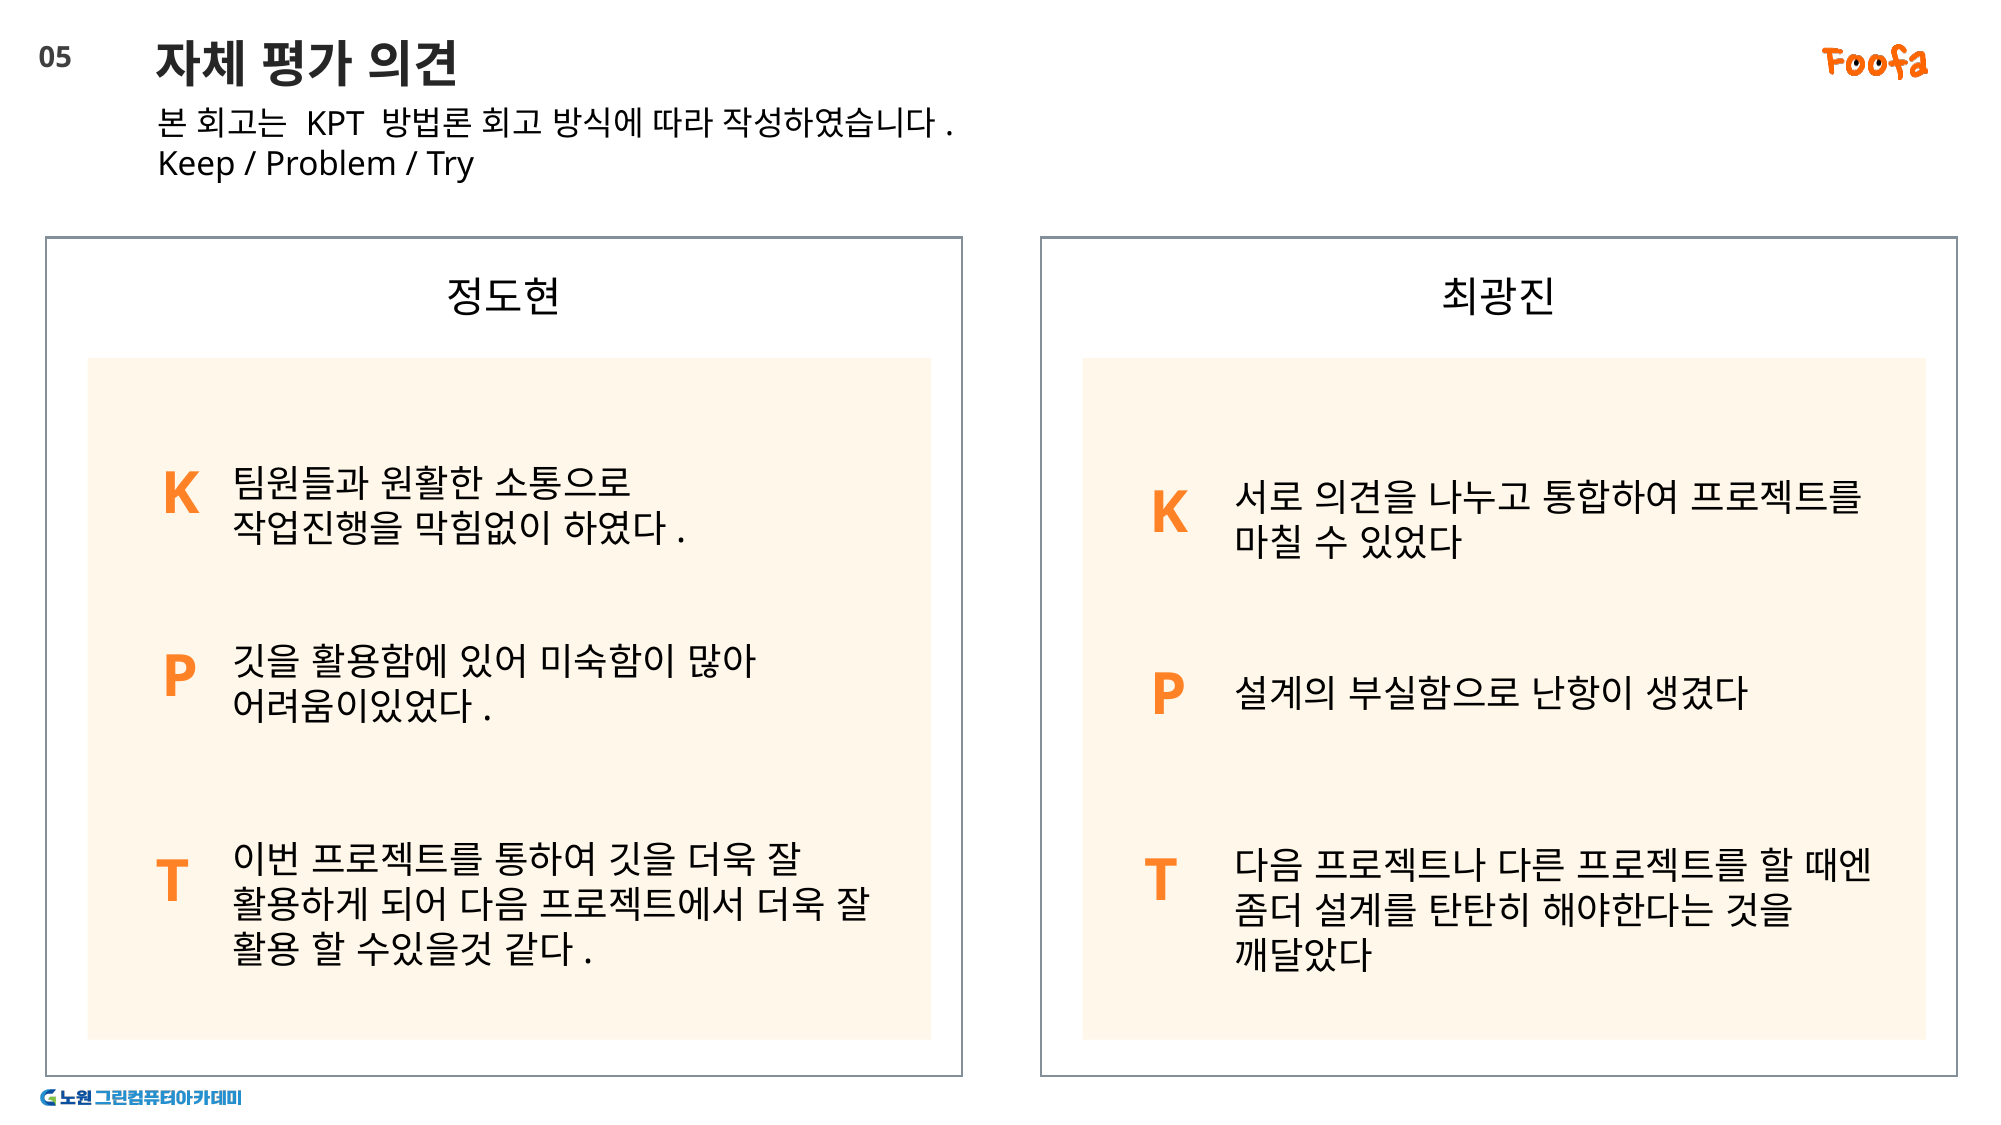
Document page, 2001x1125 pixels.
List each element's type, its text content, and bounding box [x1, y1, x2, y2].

text_box P [146, 630, 199, 716]
text_box [46, 237, 962, 1077]
text_box [1041, 237, 1957, 1077]
text_box 본 회고는 KPT 방법론 회고 방식에 따라 작성하였습니다. Keep / Problem / Try [142, 94, 1042, 190]
picture [1821, 43, 1929, 80]
text_box 05 [23, 30, 140, 81]
text_box 다음 프로젝트나 다른 프로젝트를 할 때엔 좀더 설계를 탄탄히 해야한다는 것을 깨달았다 [1219, 834, 1928, 985]
text_box K [145, 447, 200, 533]
text_box T [137, 836, 208, 921]
text_box 자체 평가 의견 [140, 25, 534, 100]
text_box 설계의 부실함으로 난항이 생겼다 [1219, 662, 1928, 723]
picture [39, 1089, 241, 1106]
text_box 서로 의견을 나누고 통합하여 프로젝트를 마칠 수 있었다 [1219, 466, 1928, 572]
